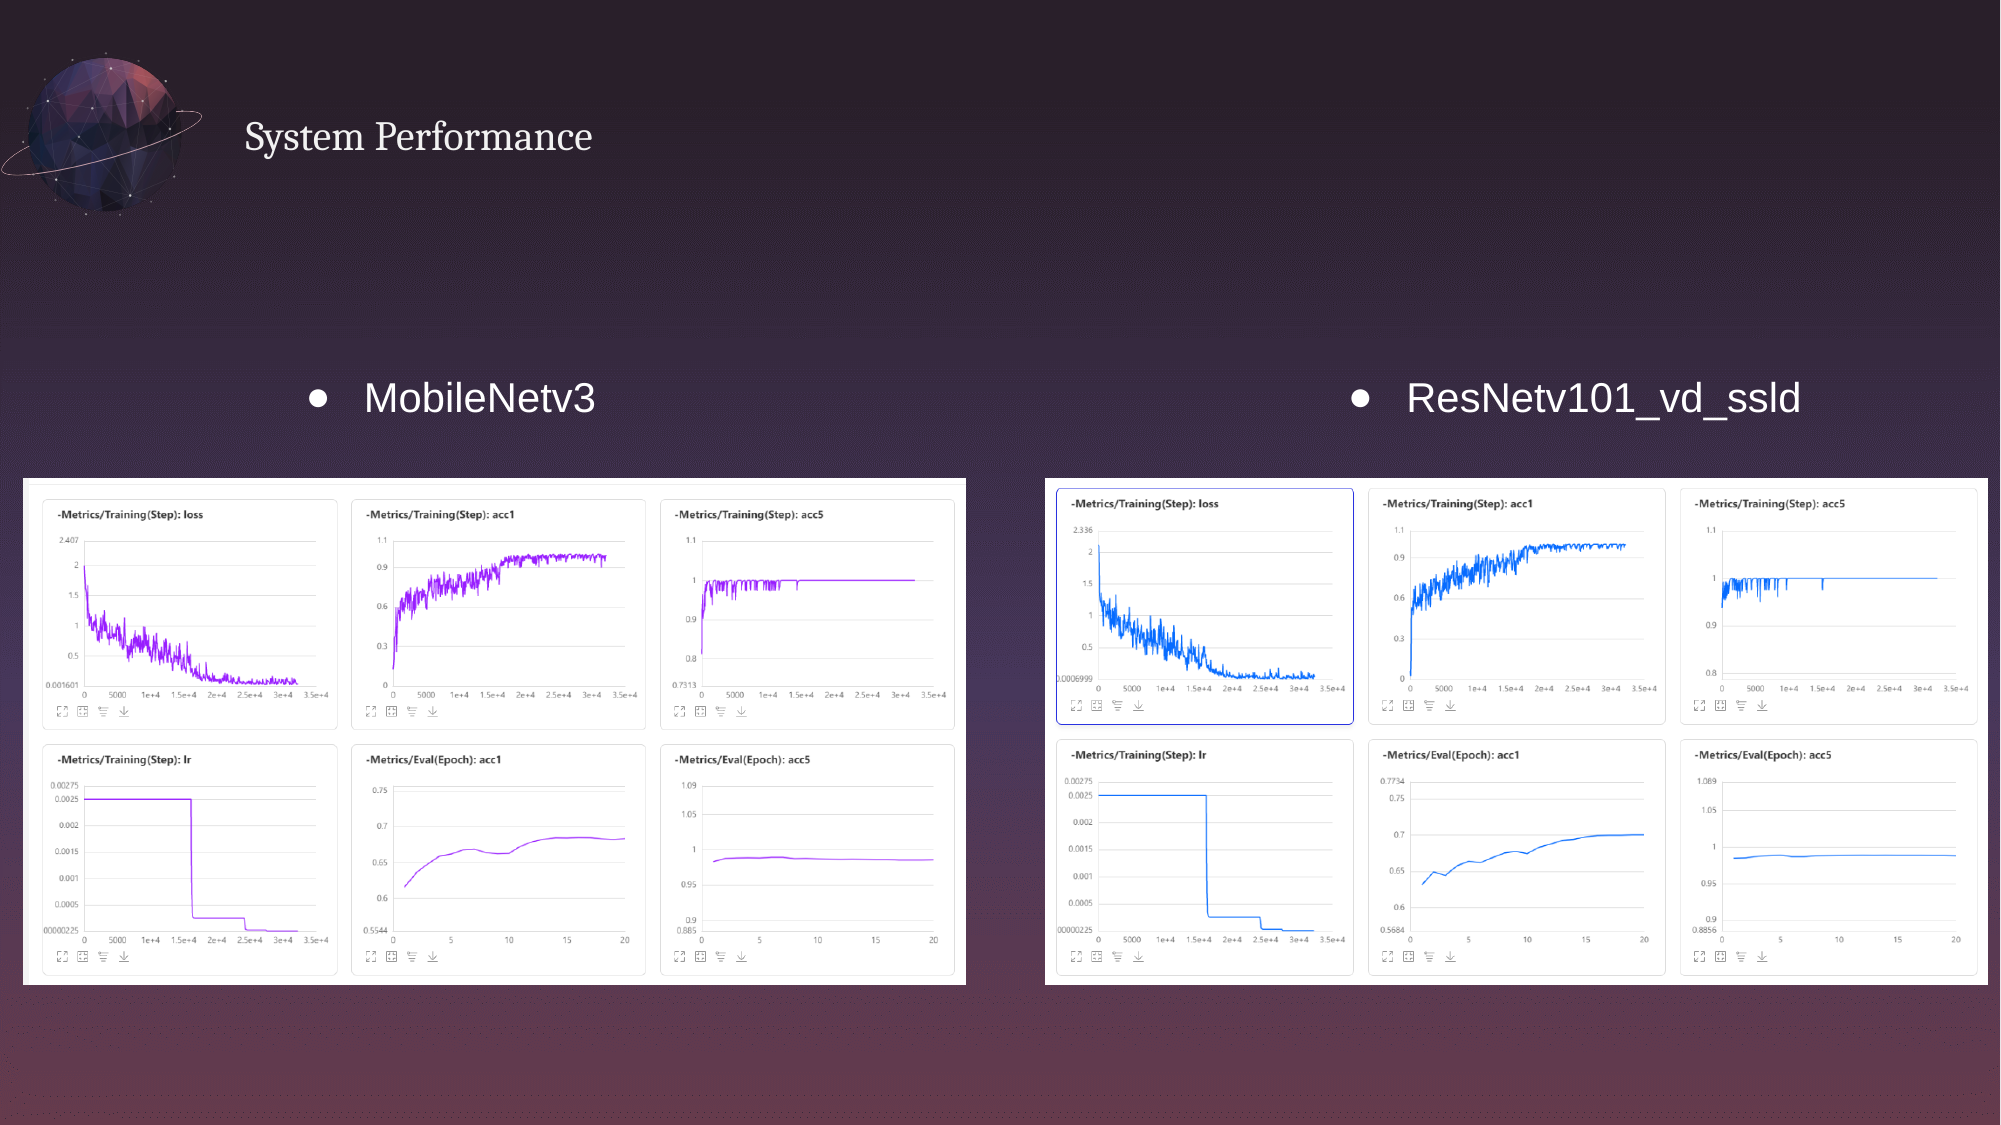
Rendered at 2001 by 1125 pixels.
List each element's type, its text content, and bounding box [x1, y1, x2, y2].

picture [0, 0, 2001, 1125]
text_box MobileNetv3 [251, 305, 634, 436]
text_box ResNetv101_vd_ssld [1255, 305, 1878, 436]
text_box System Performance [230, 101, 828, 167]
